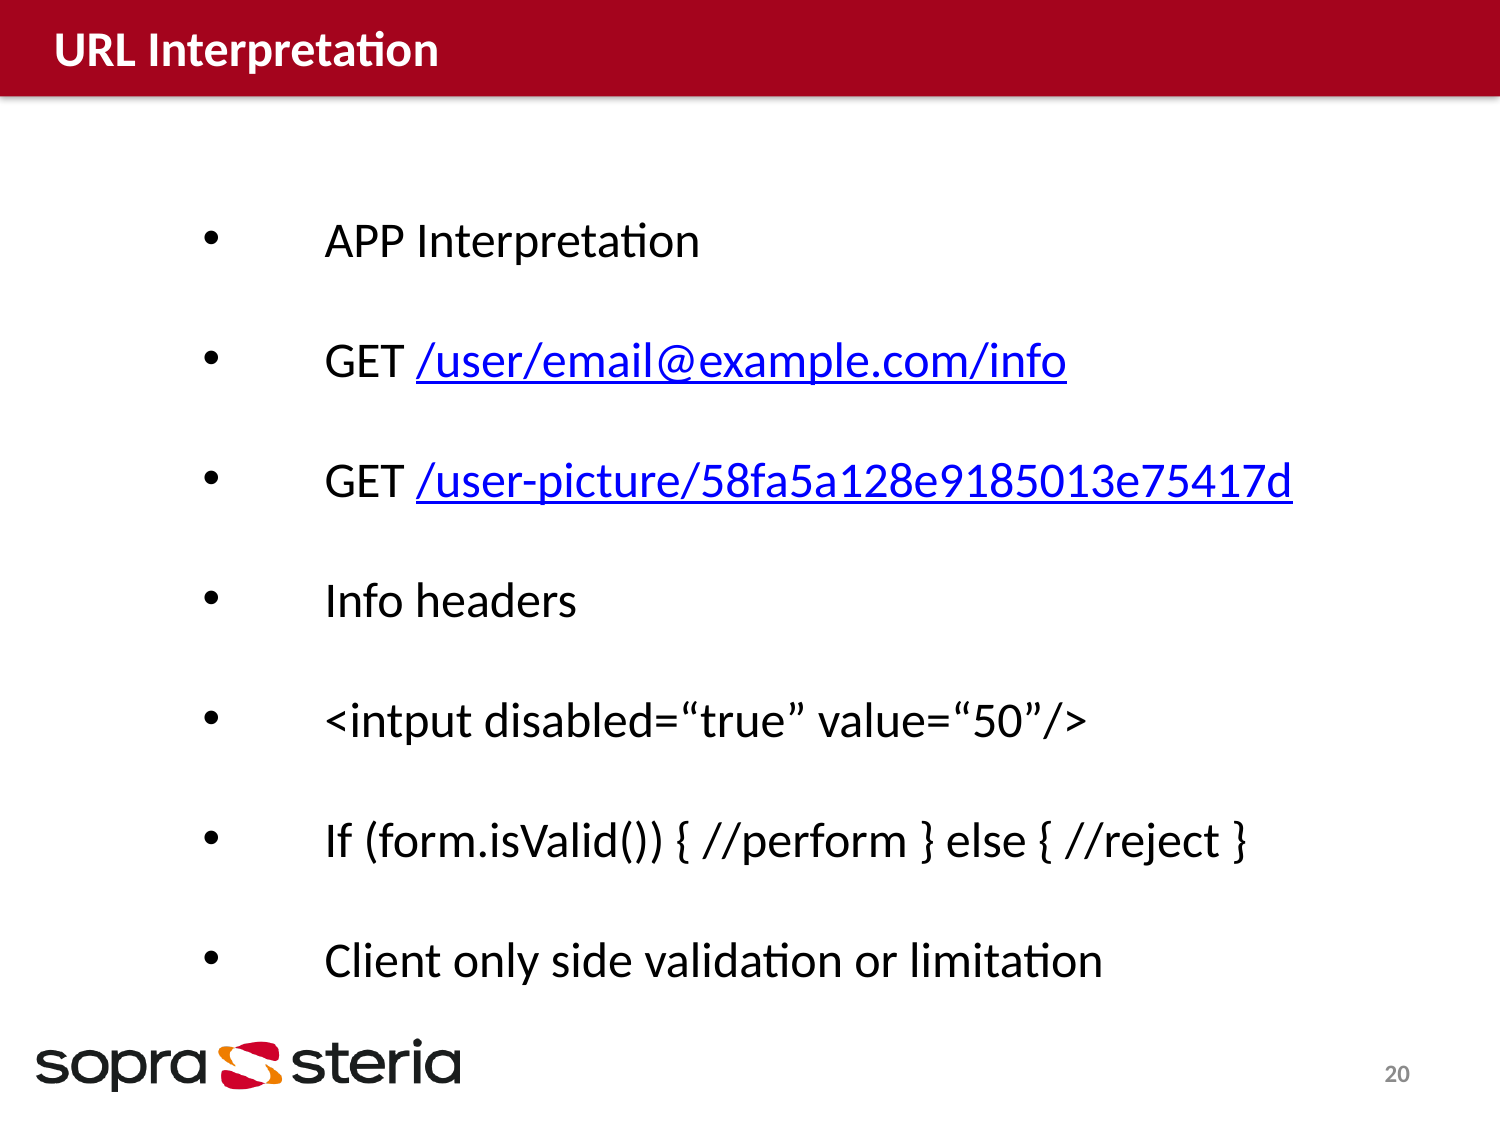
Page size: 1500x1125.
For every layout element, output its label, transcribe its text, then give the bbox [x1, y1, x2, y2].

text_box APP Interpretation GET /user/email@example.com/info GET /user-picture/58fa5a128e9185013e75417d Info headers <intput disabled=“true” value=“50”/> If (form.isValid()) { //perform } else { //reject } Client only side validation or limitation [187, 96, 1342, 1039]
text_box URL Interpretation [39, 9, 455, 85]
text_box [0, 0, 1500, 97]
picture [35, 1037, 460, 1093]
slide_number 20 [1074, 1042, 1425, 1103]
